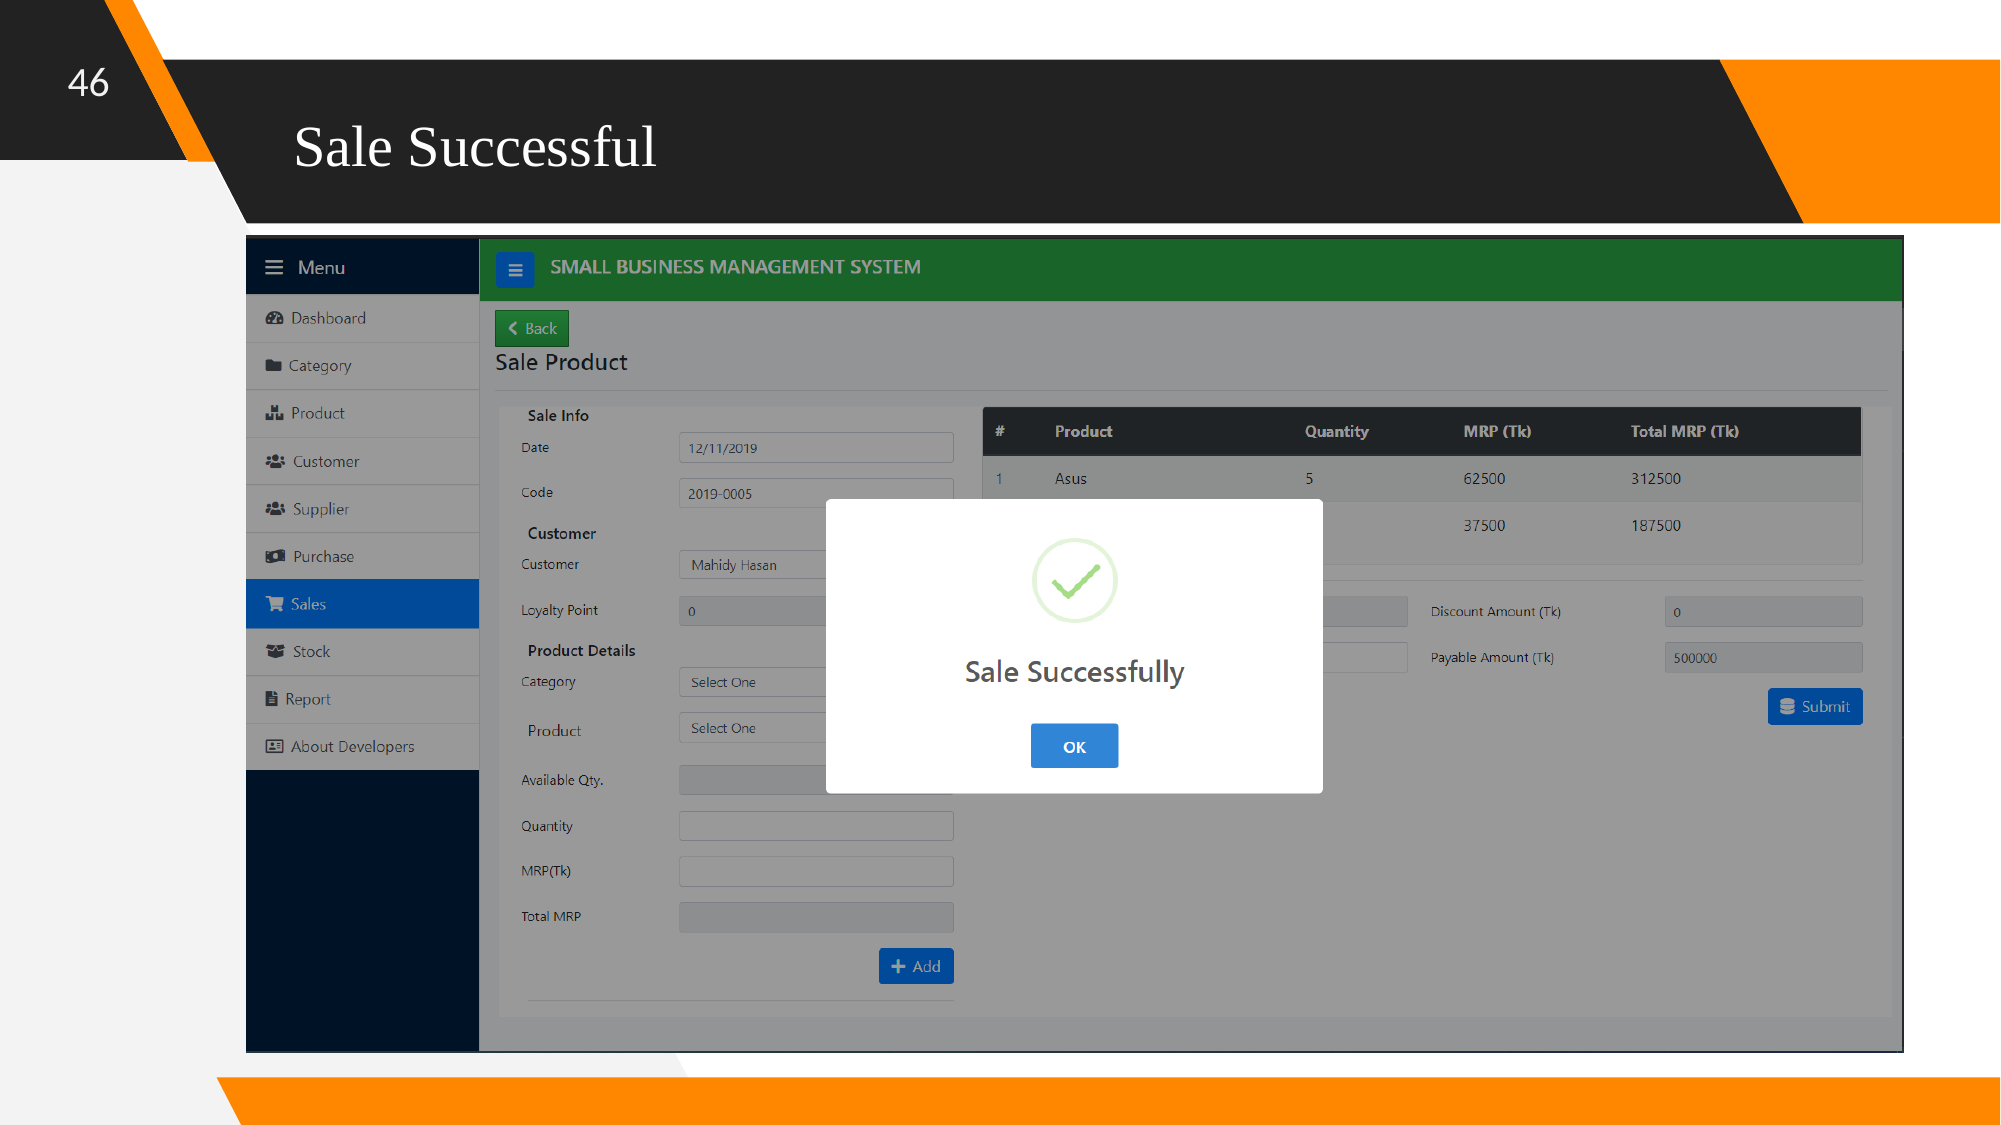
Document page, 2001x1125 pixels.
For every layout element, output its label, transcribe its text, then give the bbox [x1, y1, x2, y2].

slide_number 46 [0, 0, 131, 160]
picture [246, 235, 1904, 1053]
text_box Sale Successful [278, 100, 673, 186]
